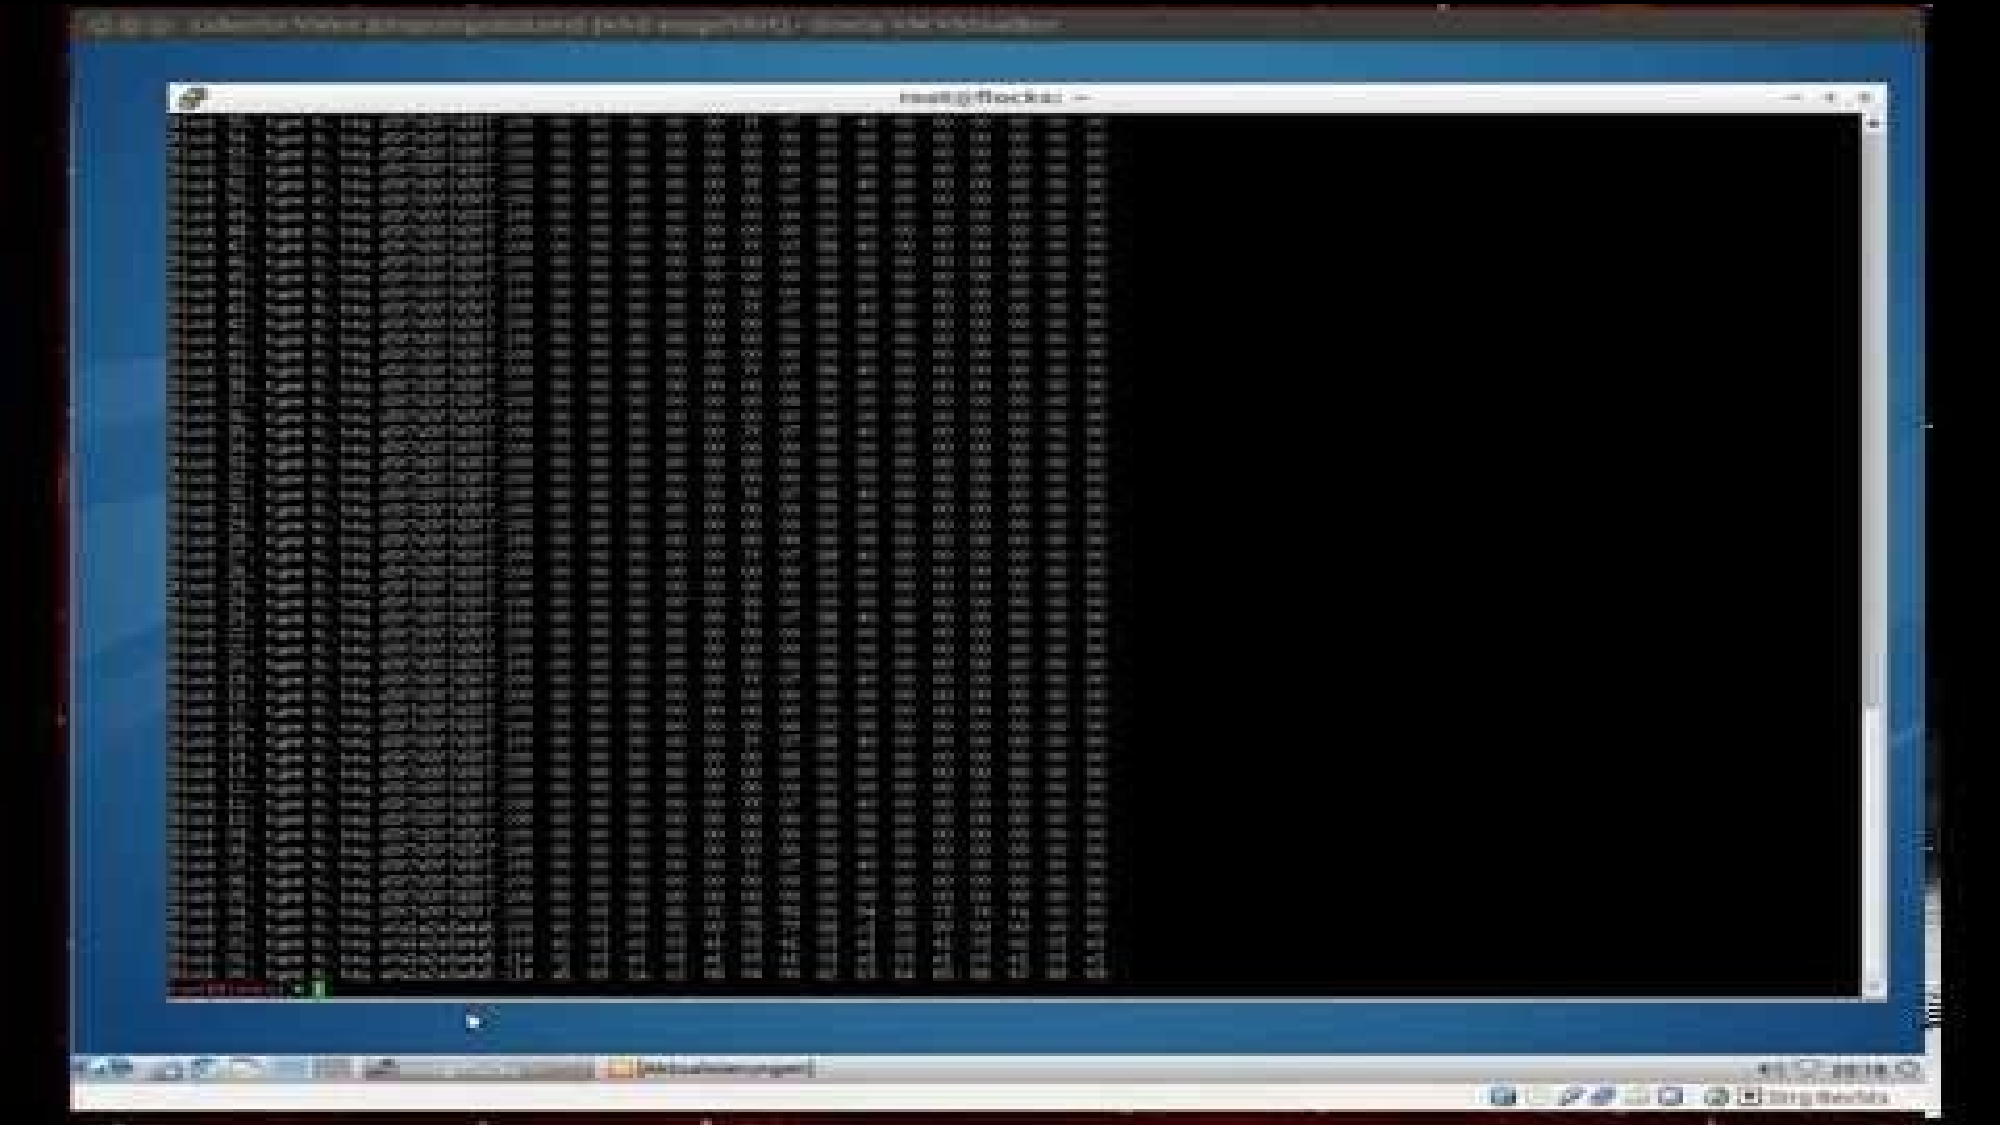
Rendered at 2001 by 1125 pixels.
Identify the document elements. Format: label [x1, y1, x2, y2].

list [0, 3, 2000, 1125]
